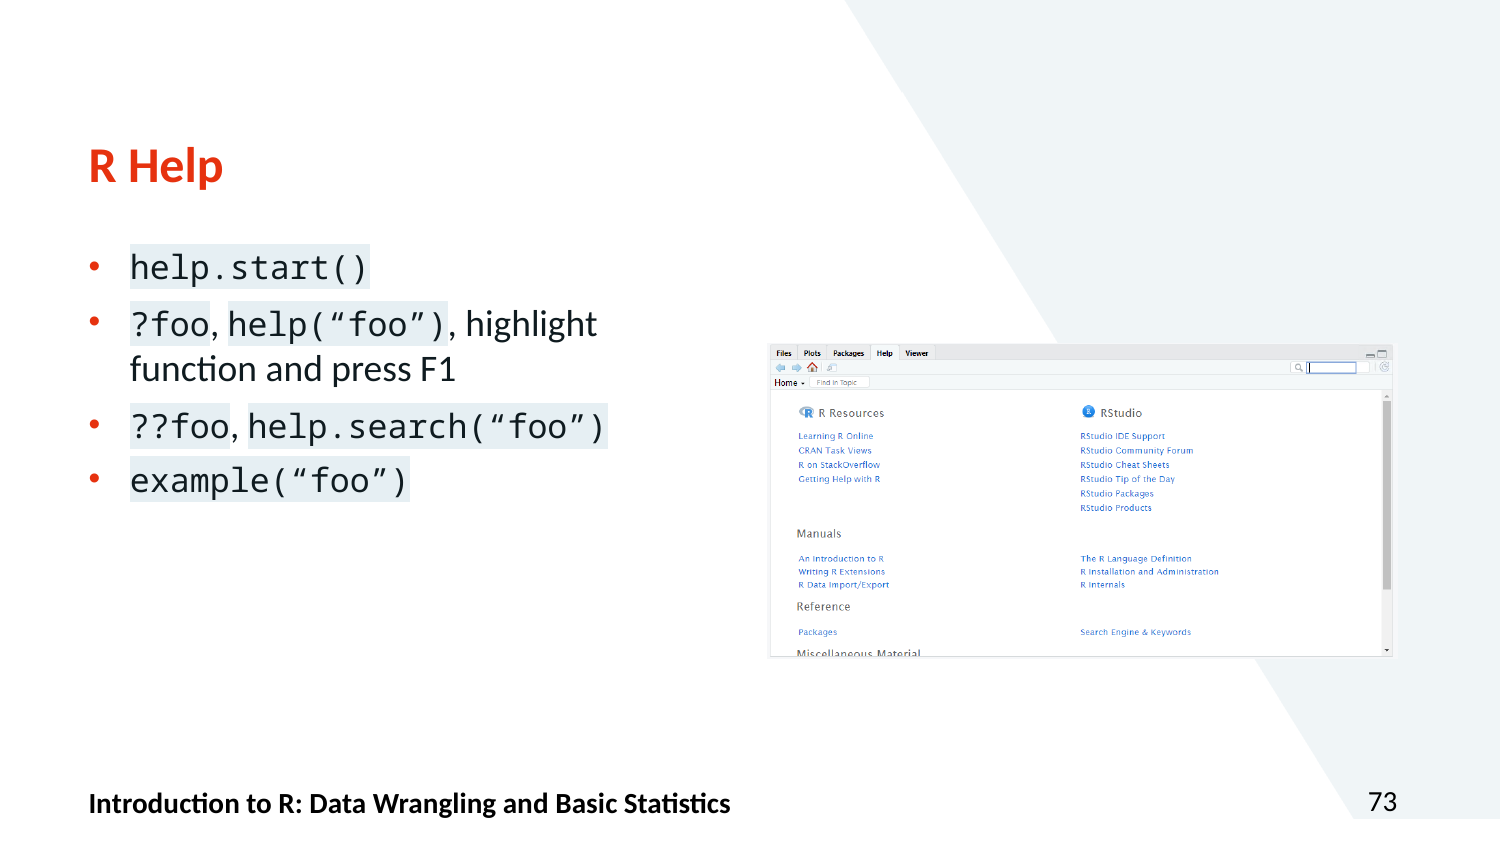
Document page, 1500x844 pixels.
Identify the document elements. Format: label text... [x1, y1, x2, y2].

picture [0, 0, 1500, 819]
slide_number 73 [1239, 785, 1398, 819]
list help.start() ?foo, help(“foo”), highlight function and press F1 ??foo, help.search(“foo”) example(“foo”) [88, 246, 719, 756]
title R Help [88, 129, 1398, 232]
footer Introduction to R: Data Wrangling and Basic Statistics [88, 785, 1217, 819]
